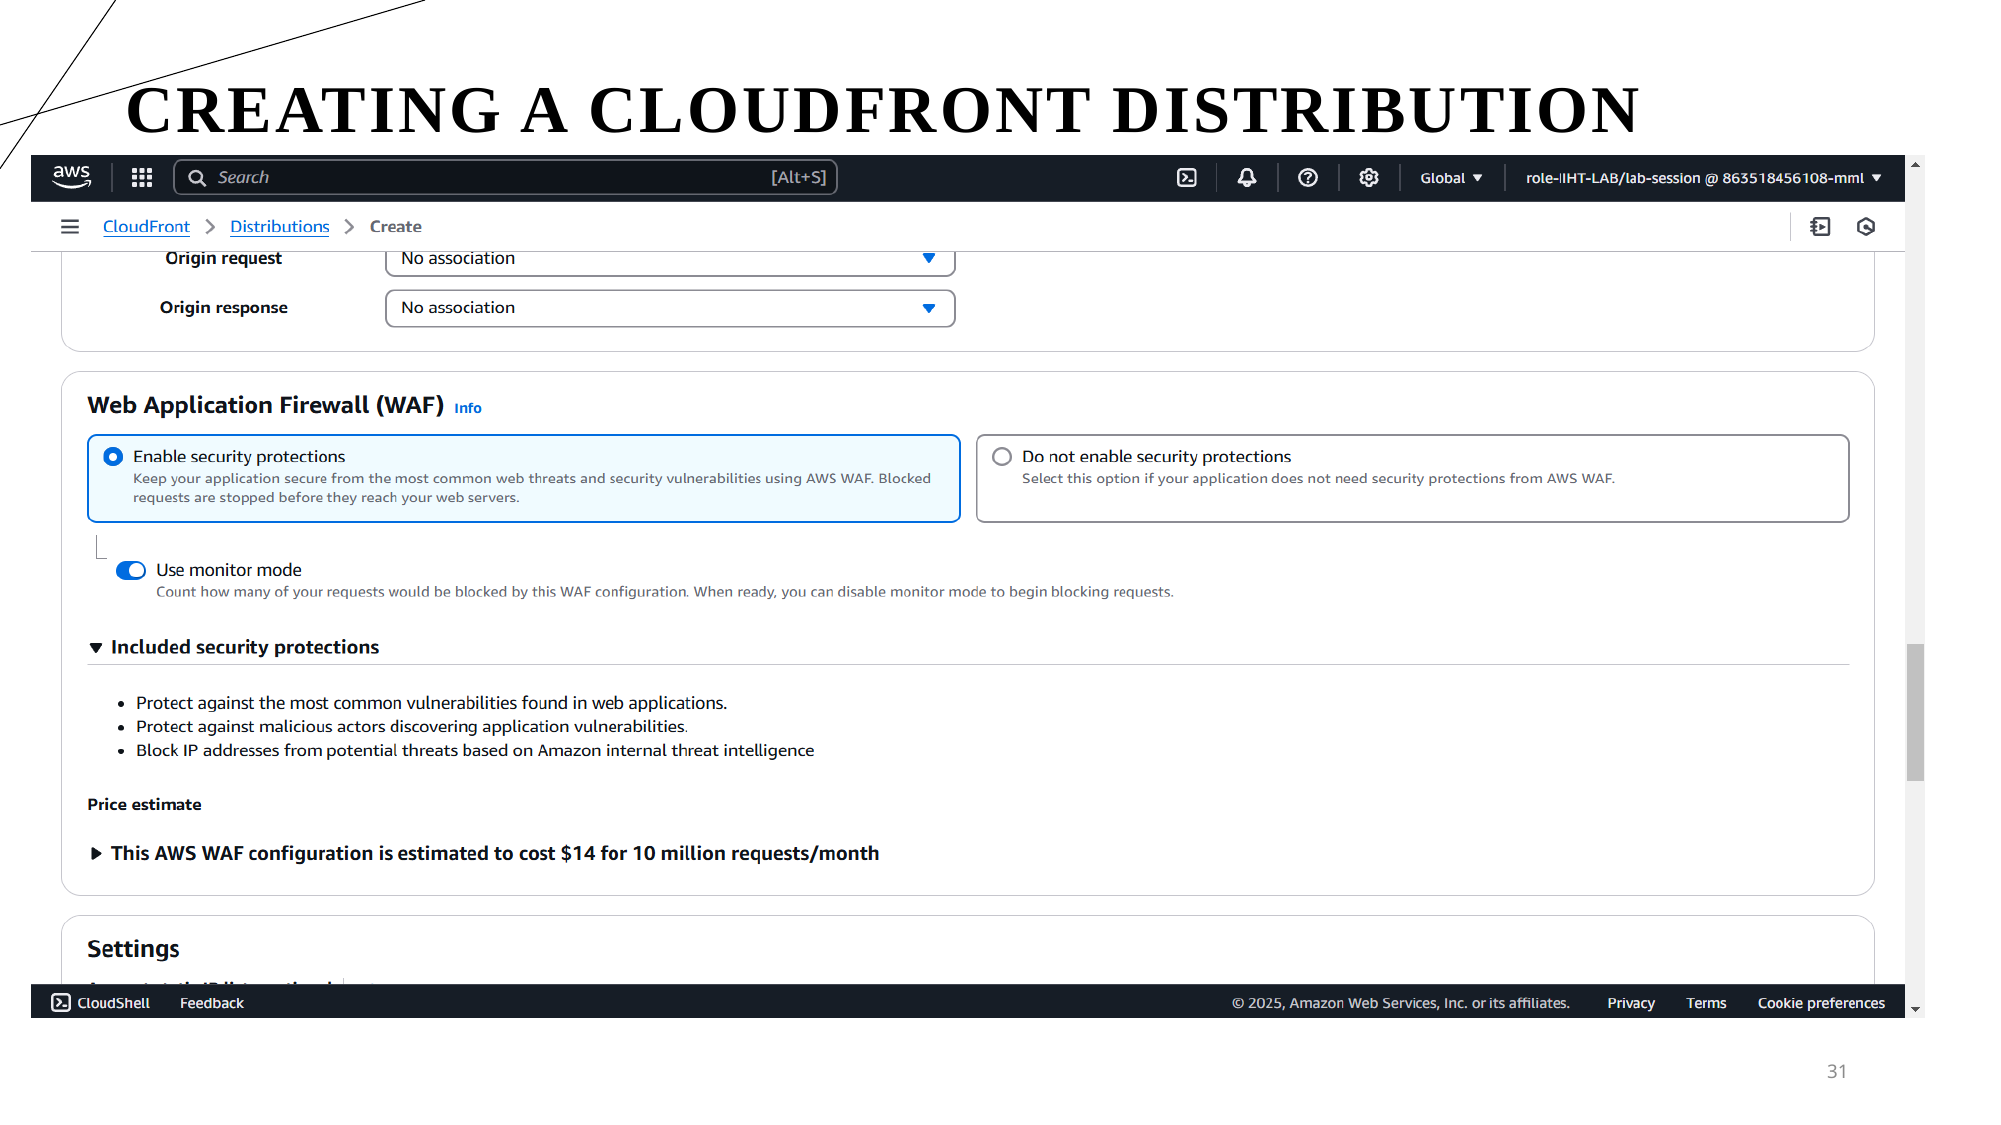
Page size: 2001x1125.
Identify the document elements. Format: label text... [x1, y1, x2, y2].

slide_number 31 [1701, 1042, 1864, 1103]
picture [31, 155, 1925, 1018]
title Creating a cloudfront distribution [30, 0, 1756, 155]
